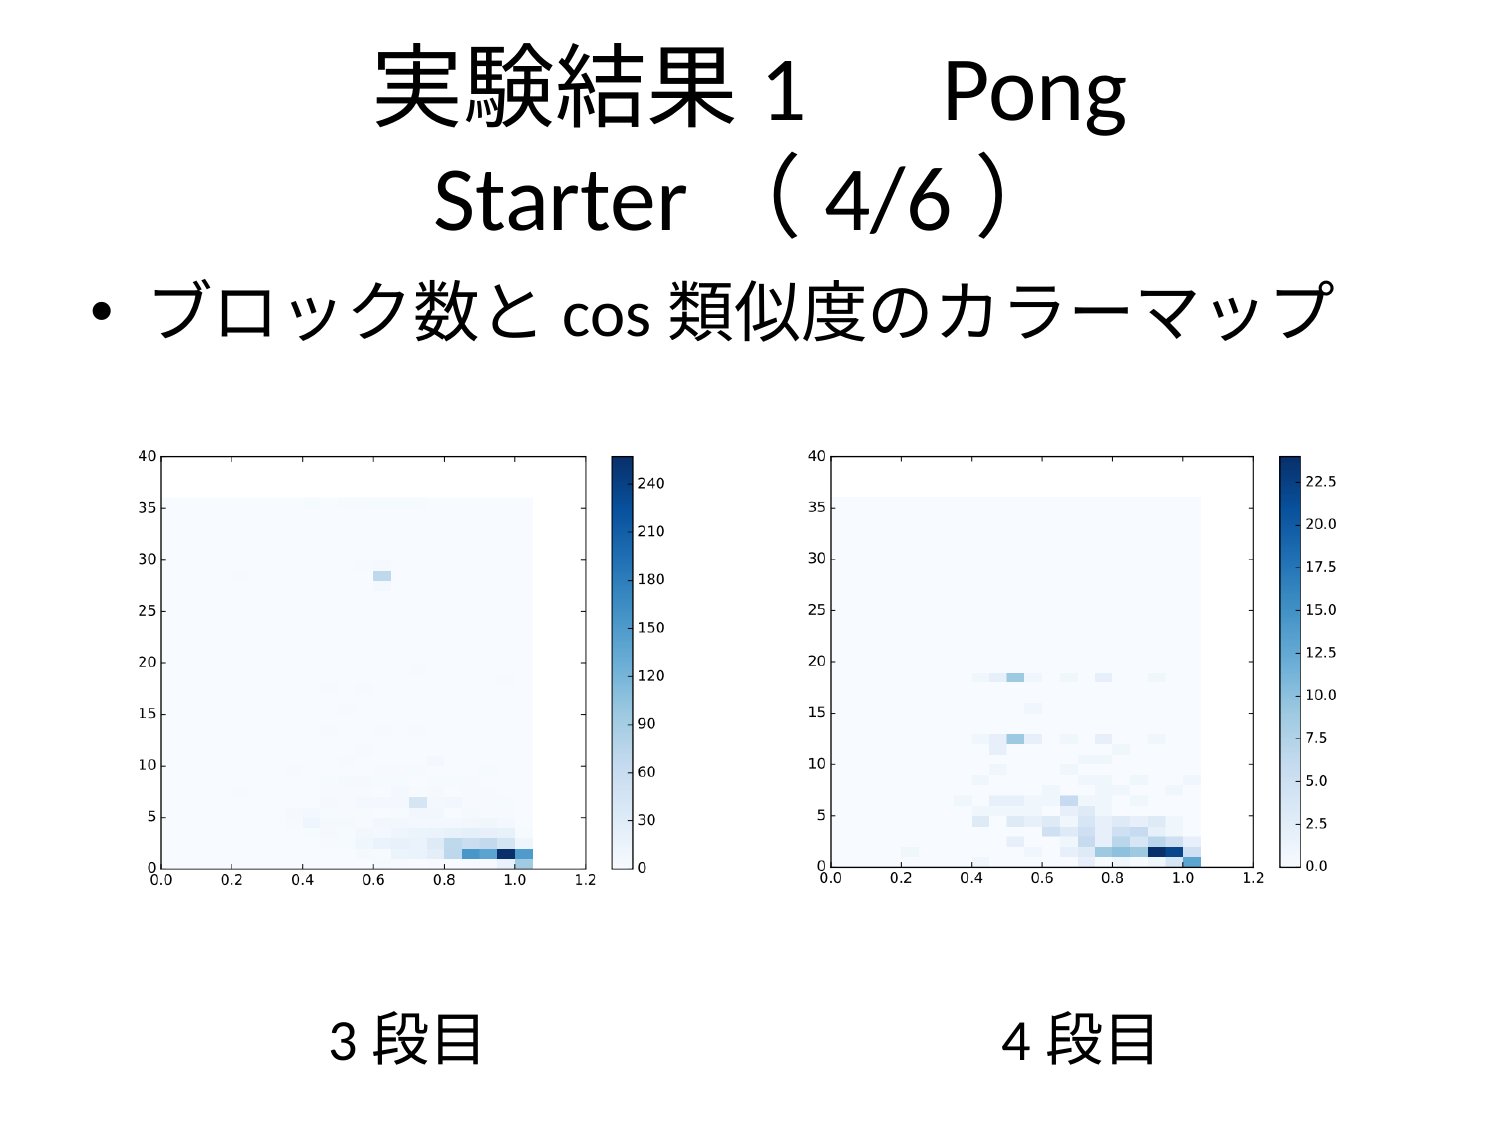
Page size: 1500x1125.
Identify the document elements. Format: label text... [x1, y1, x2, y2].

picture [74, 405, 1426, 919]
text_box 3段目 [313, 994, 503, 1080]
list ブロック数とcos類似度のカラーマップ [75, 262, 1425, 405]
list ブロック数とcos類似度のカラーマップ [75, 924, 1425, 1125]
text_box 4段目 [987, 994, 1177, 1080]
title 実験結果1 Pong Starter（4/6） [75, 45, 1425, 233]
